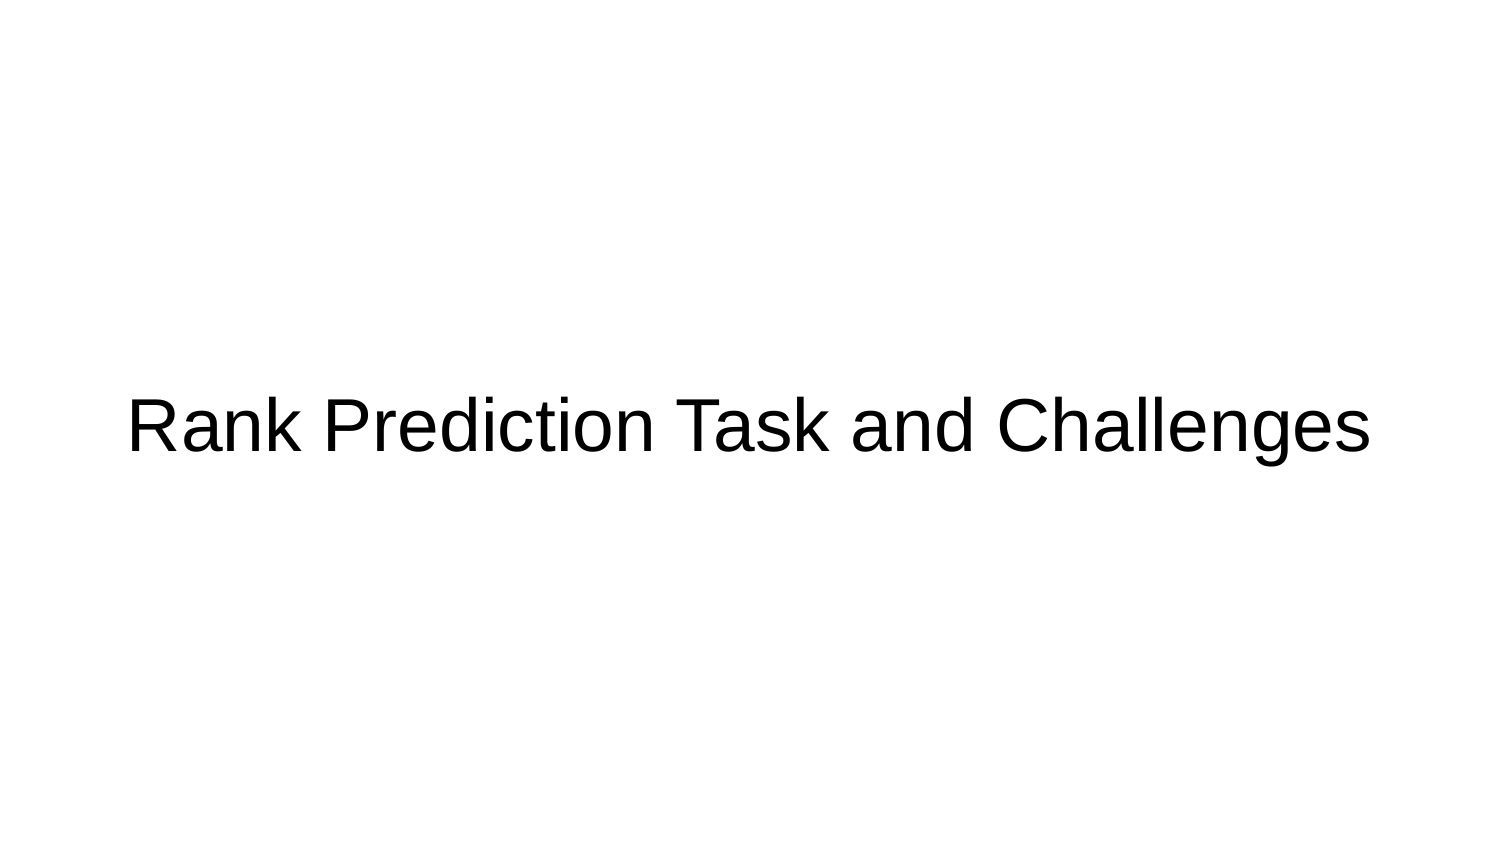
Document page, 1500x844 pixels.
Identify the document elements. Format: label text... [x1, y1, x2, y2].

title Rank Prediction Task and Challenges [51, 352, 1449, 491]
